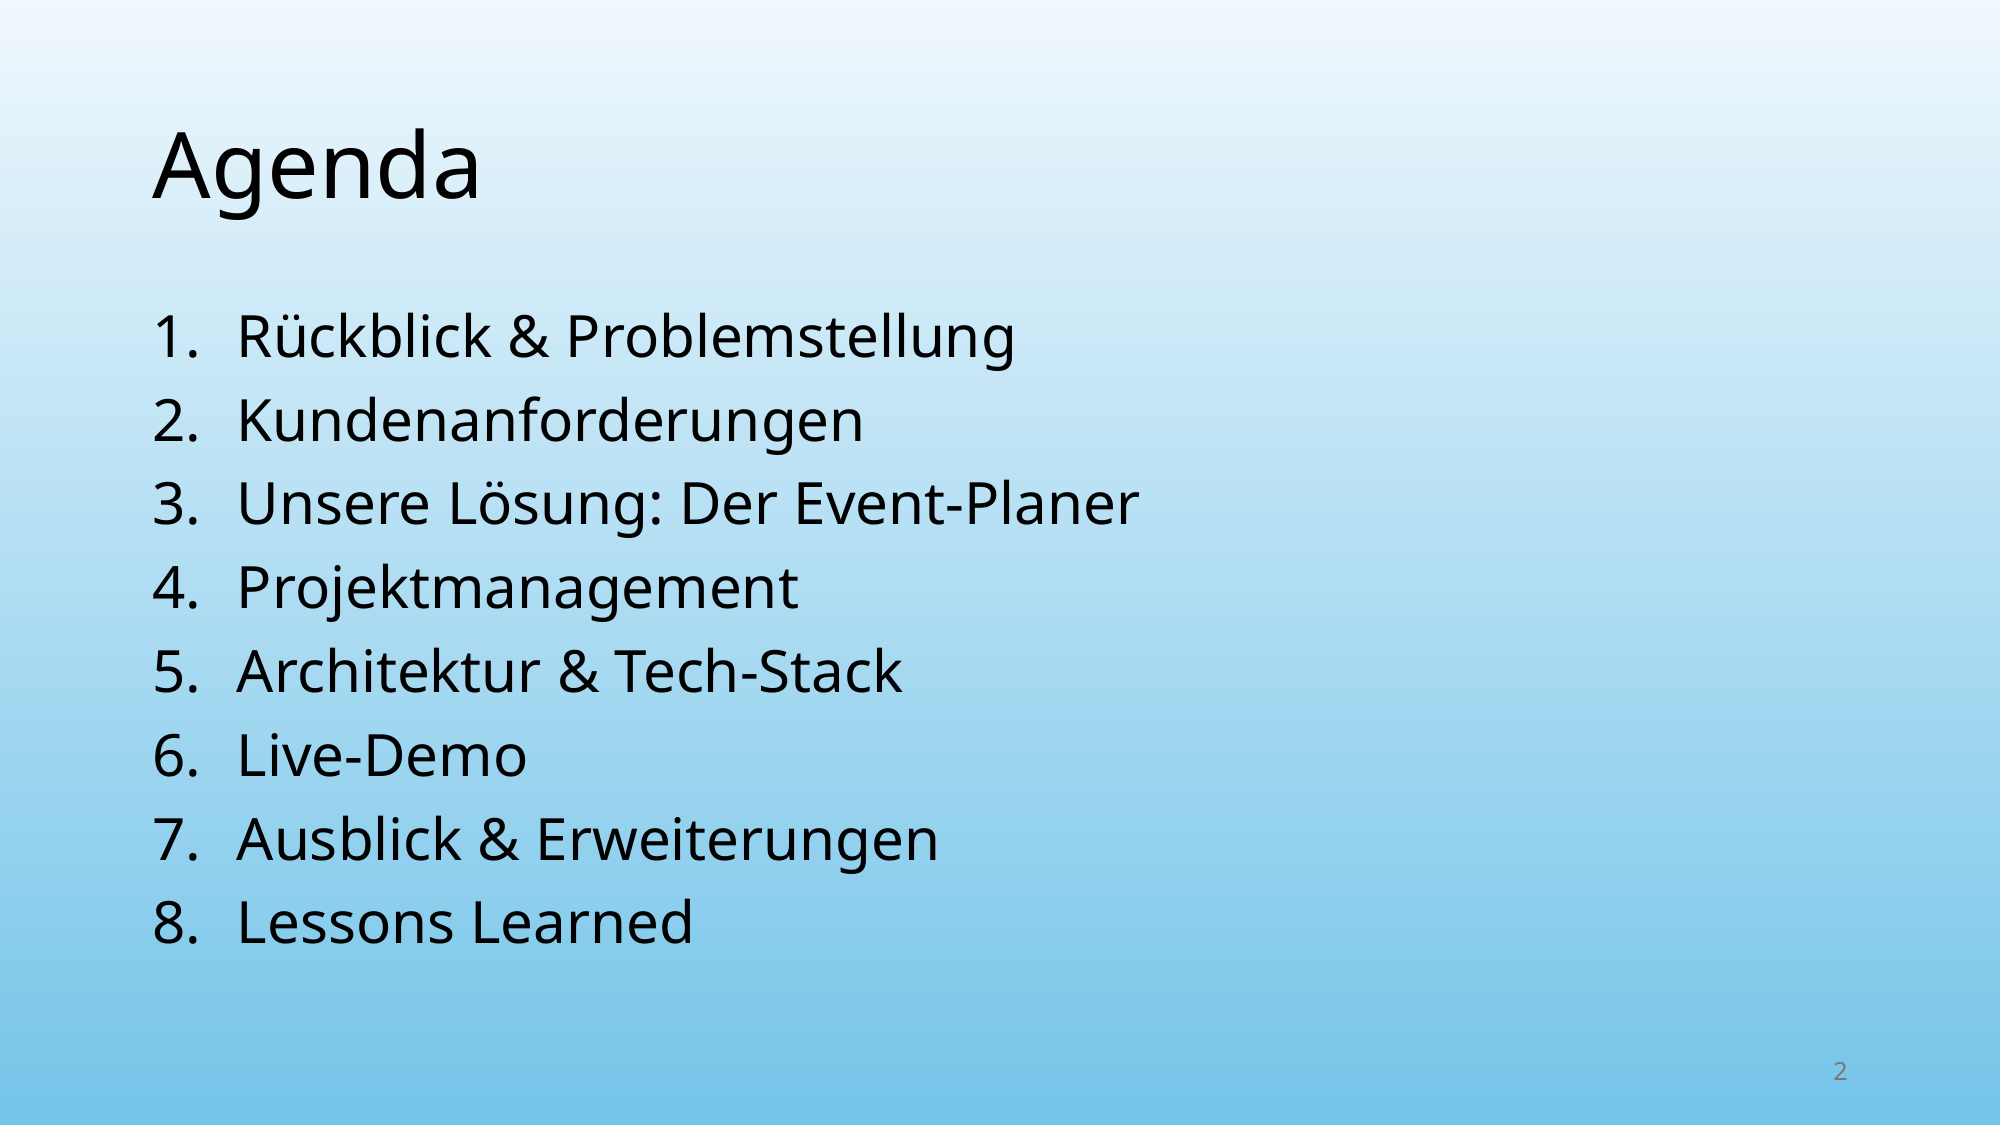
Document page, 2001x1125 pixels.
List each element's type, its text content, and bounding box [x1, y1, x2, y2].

list Rückblick & Problemstellung Kundenanforderungen Unsere Lösung: Der Event-Planer Projektmanagement Architektur & Tech-Stack Live-Demo Ausblick & Erweiterungen Lessons Learned [137, 299, 1863, 1014]
slide_number 2 [1412, 1042, 1863, 1103]
title Agenda [137, 59, 1863, 278]
